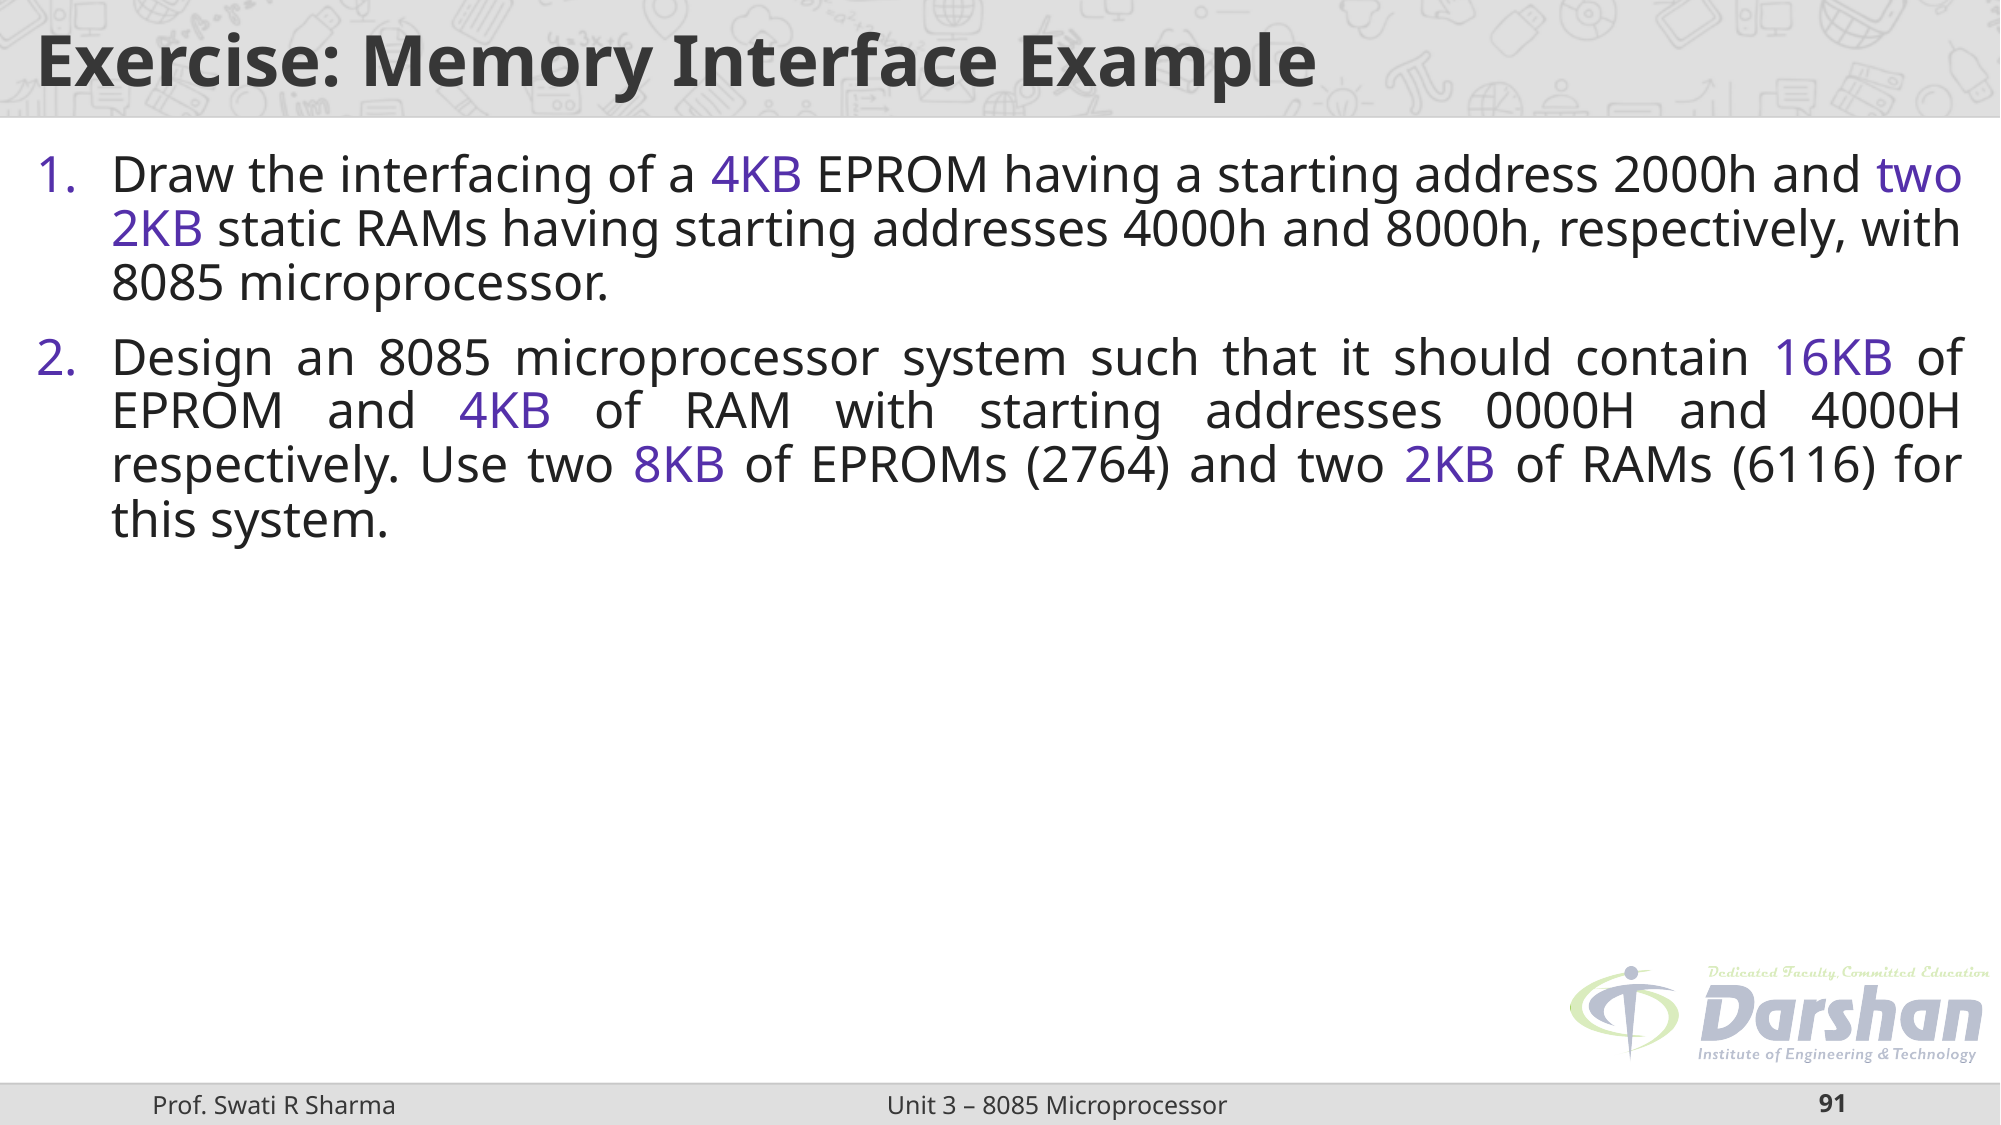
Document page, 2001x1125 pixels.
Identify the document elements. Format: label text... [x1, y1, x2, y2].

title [0, 0, 2000, 117]
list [21, 141, 1979, 1059]
table_cell 15 [1570, 966, 1990, 1063]
